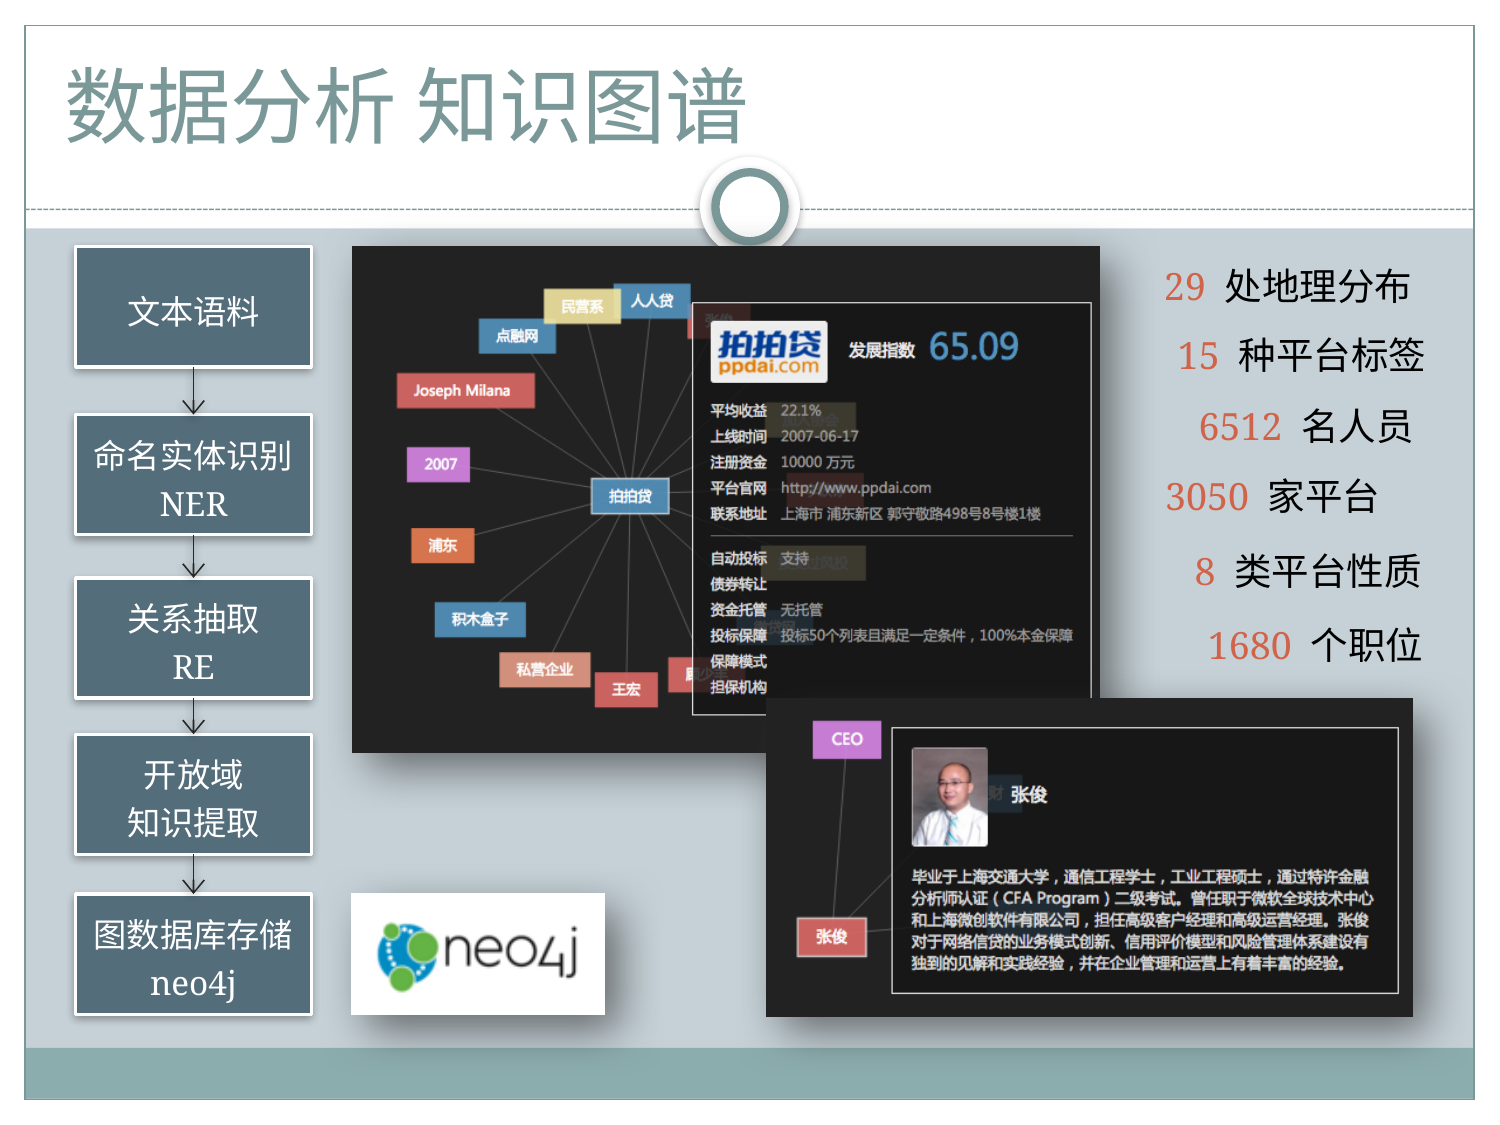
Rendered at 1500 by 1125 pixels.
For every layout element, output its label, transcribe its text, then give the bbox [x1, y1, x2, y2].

picture [350, 893, 605, 1015]
text_box 15 种平台标签 [1162, 324, 1441, 385]
title 数据分析 知识图谱 [49, 37, 1450, 162]
text_box 开放域 知识提取 [74, 733, 313, 856]
picture [351, 246, 1413, 1017]
text_box 1680 个职位 [1193, 614, 1438, 675]
text_box 关系抽取 RE [74, 576, 313, 700]
text_box 文本语料 [74, 245, 313, 369]
text_box 29 处地理分布 [1149, 255, 1427, 316]
text_box 6512 名人员 [1183, 395, 1429, 455]
text_box 3050 家平台 [1150, 465, 1396, 526]
text_box 命名实体识别 NER [74, 413, 313, 536]
text_box 图数据库存储 neo4j [74, 892, 313, 1016]
text_box 8 类平台性质 [1179, 540, 1437, 601]
